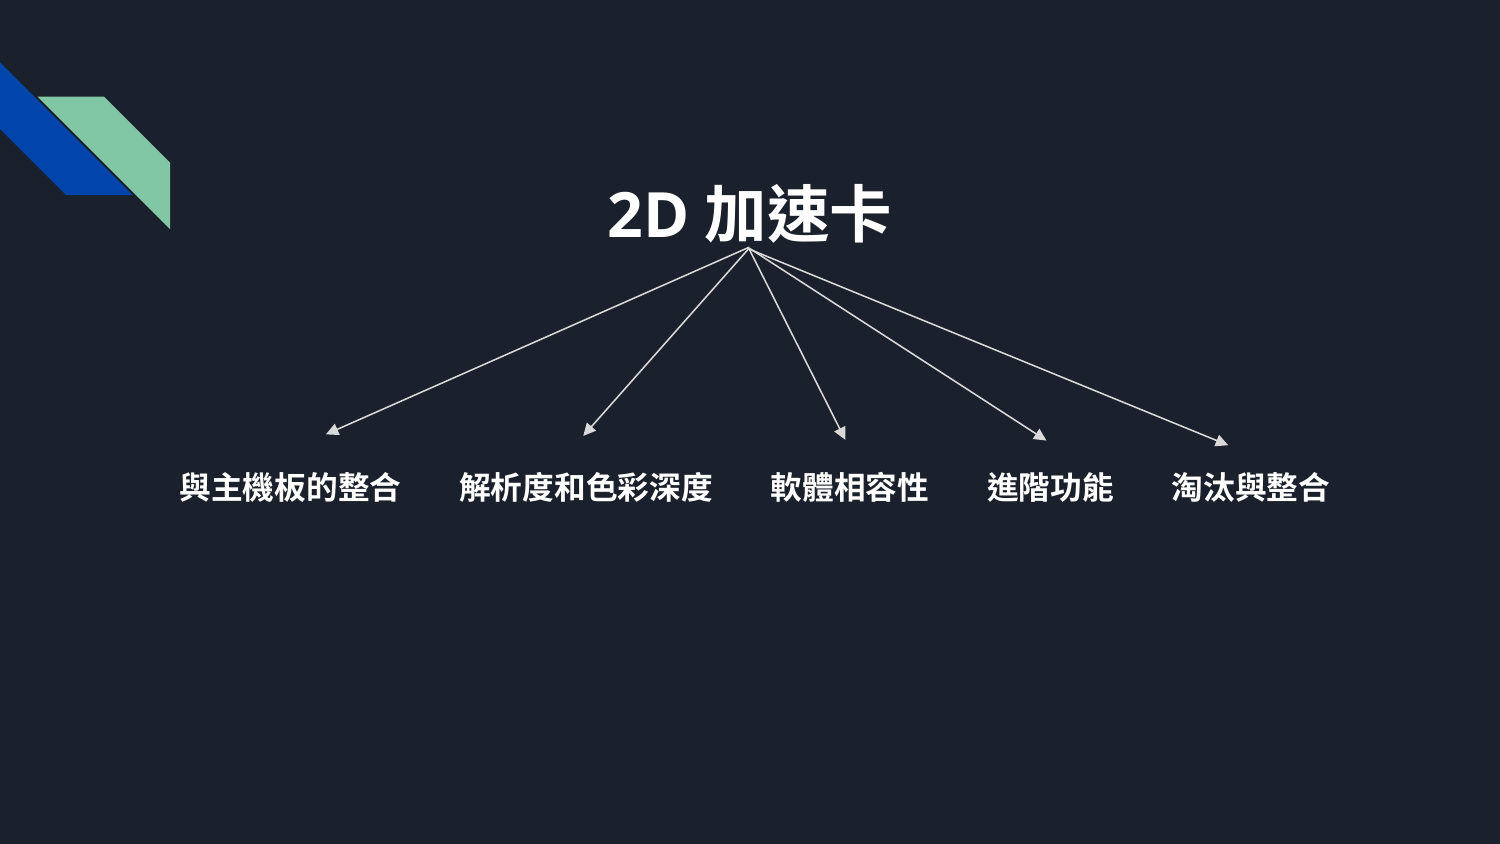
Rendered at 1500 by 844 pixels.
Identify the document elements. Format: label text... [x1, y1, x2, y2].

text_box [583, 247, 746, 437]
title 2D加速卡 [51, 160, 1449, 277]
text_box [749, 249, 1229, 446]
list 與主機板的整合 解析度和色彩深度 軟體相容性 進階功能 淘汰與整合 [56, 198, 1455, 759]
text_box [325, 246, 583, 435]
